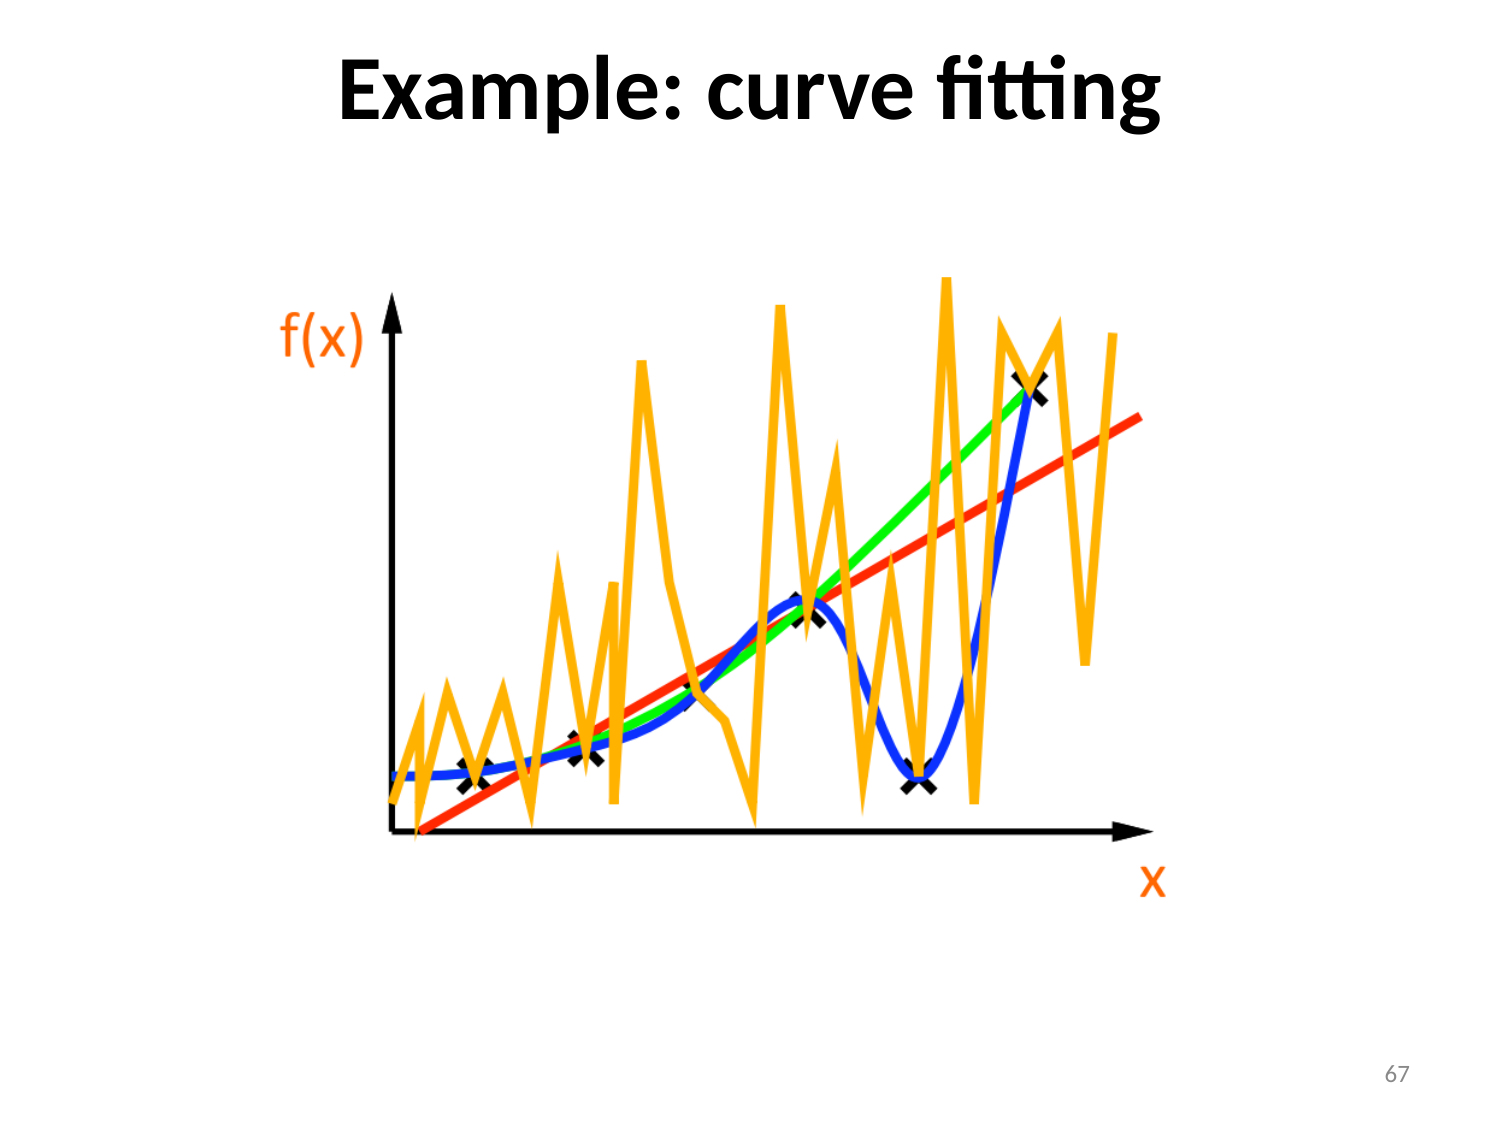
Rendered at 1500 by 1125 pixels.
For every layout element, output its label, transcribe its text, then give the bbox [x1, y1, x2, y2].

picture [176, 198, 1244, 981]
title Example: curve fitting [0, 0, 1500, 167]
slide_number 67 [1074, 1042, 1425, 1103]
